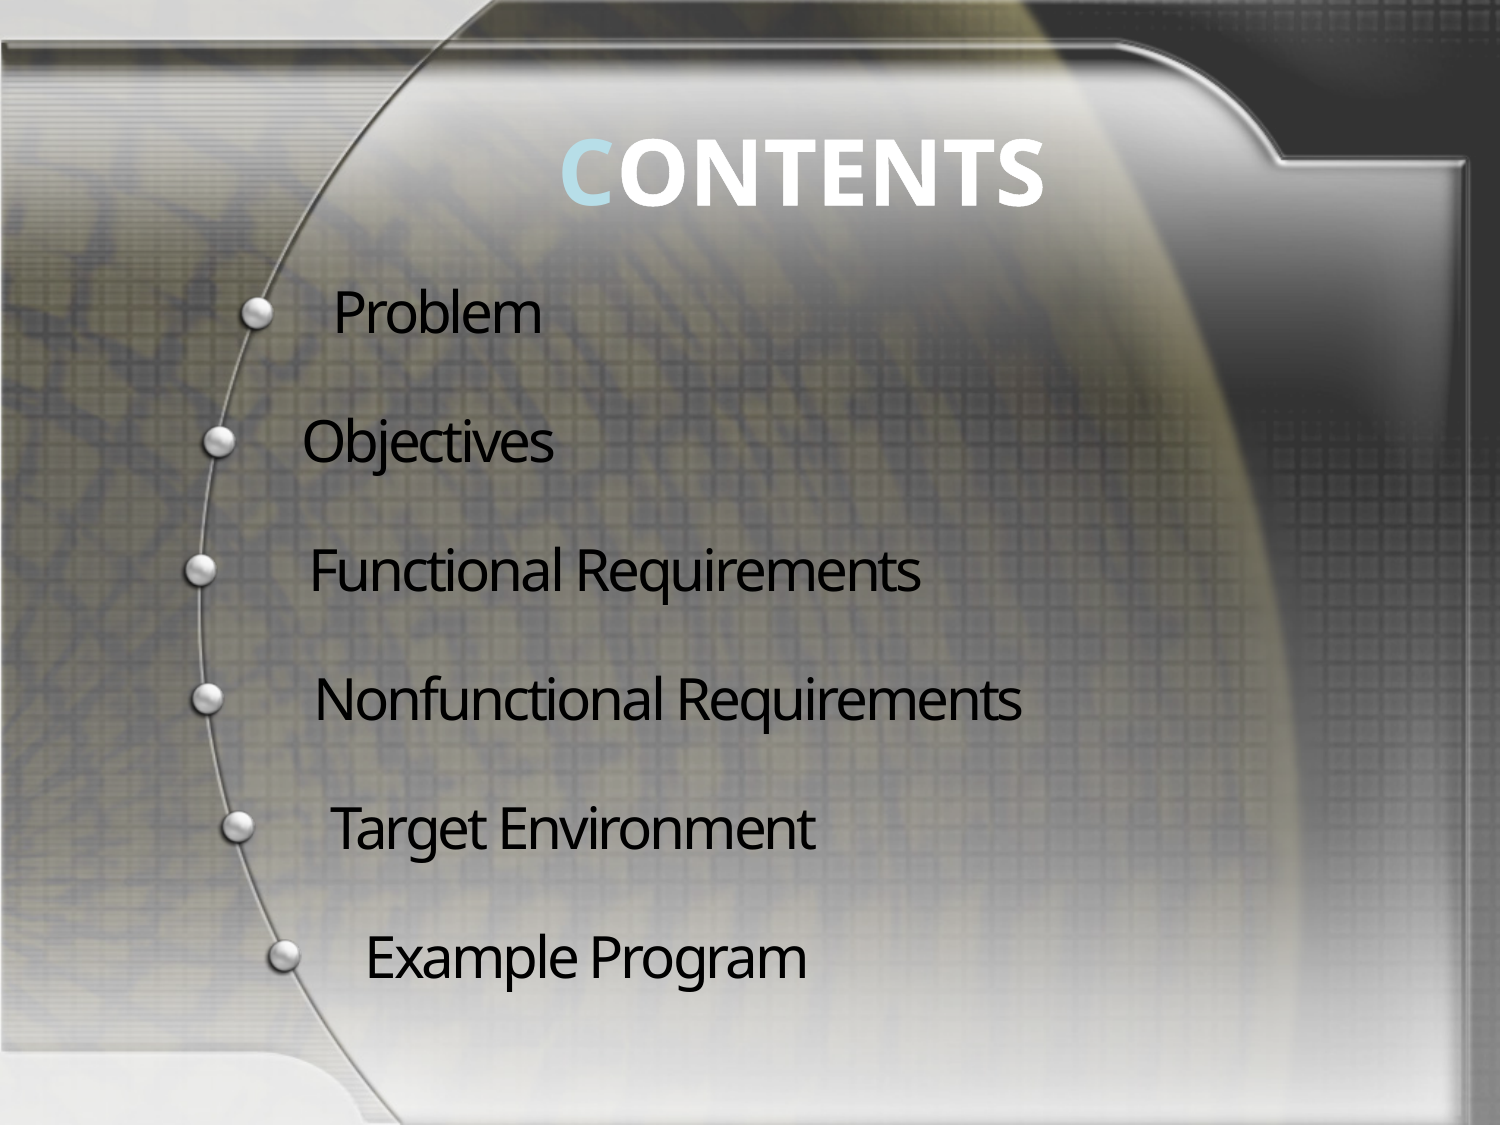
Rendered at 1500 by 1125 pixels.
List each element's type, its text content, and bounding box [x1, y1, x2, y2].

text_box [259, 912, 858, 999]
text_box CONTENTS [544, 106, 1061, 231]
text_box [175, 525, 995, 612]
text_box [182, 654, 1098, 741]
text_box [213, 783, 876, 870]
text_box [194, 396, 598, 483]
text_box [232, 266, 575, 354]
